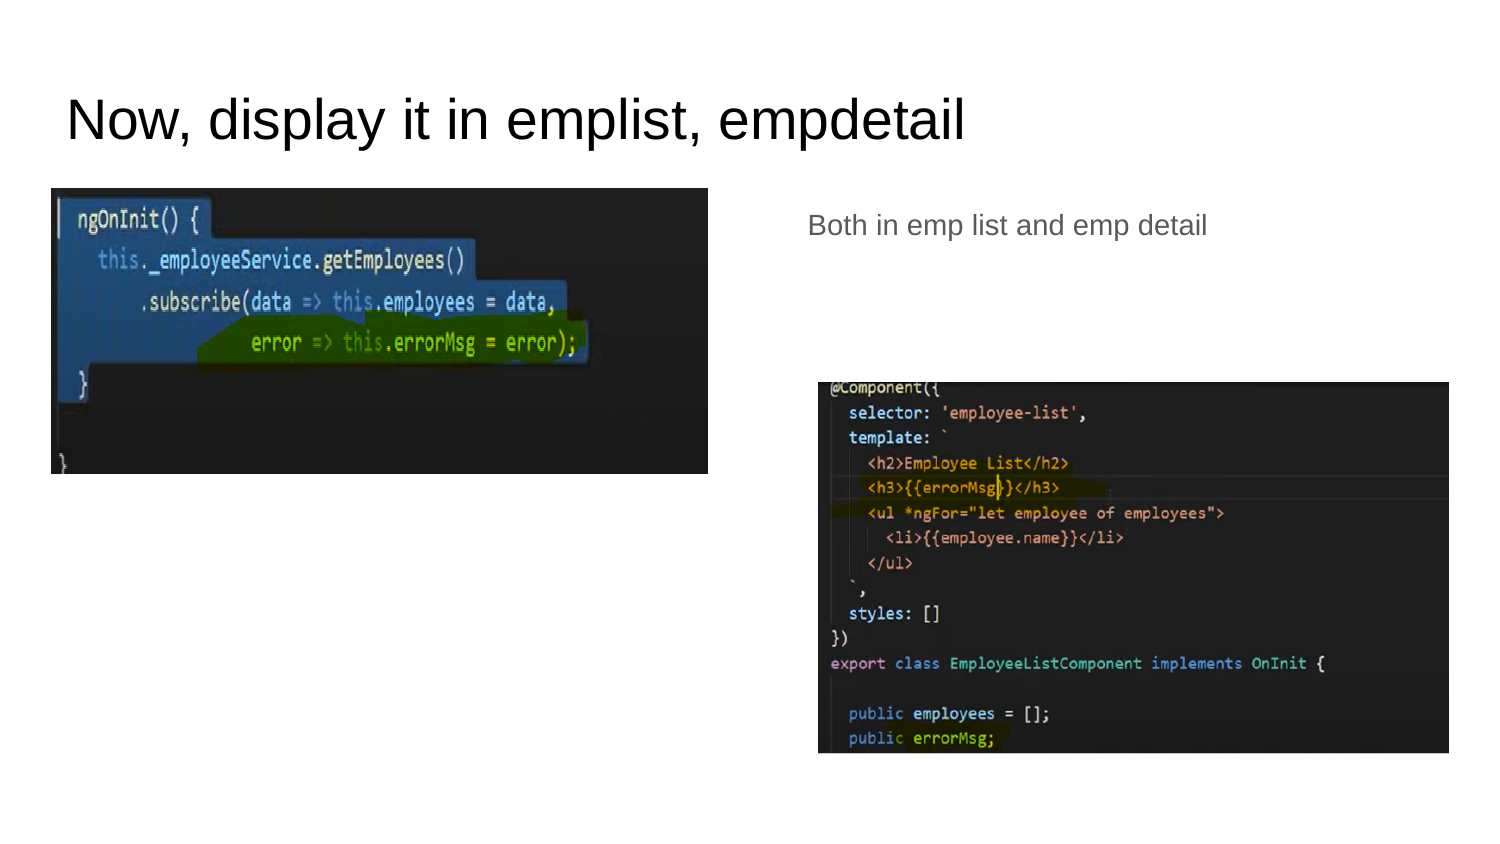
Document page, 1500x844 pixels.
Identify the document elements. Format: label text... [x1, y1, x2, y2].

list Both in emp list and emp detail [792, 189, 1449, 750]
title Now, display it in emplist, empdetail [51, 72, 1449, 167]
picture [818, 382, 1450, 755]
picture [50, 188, 708, 474]
